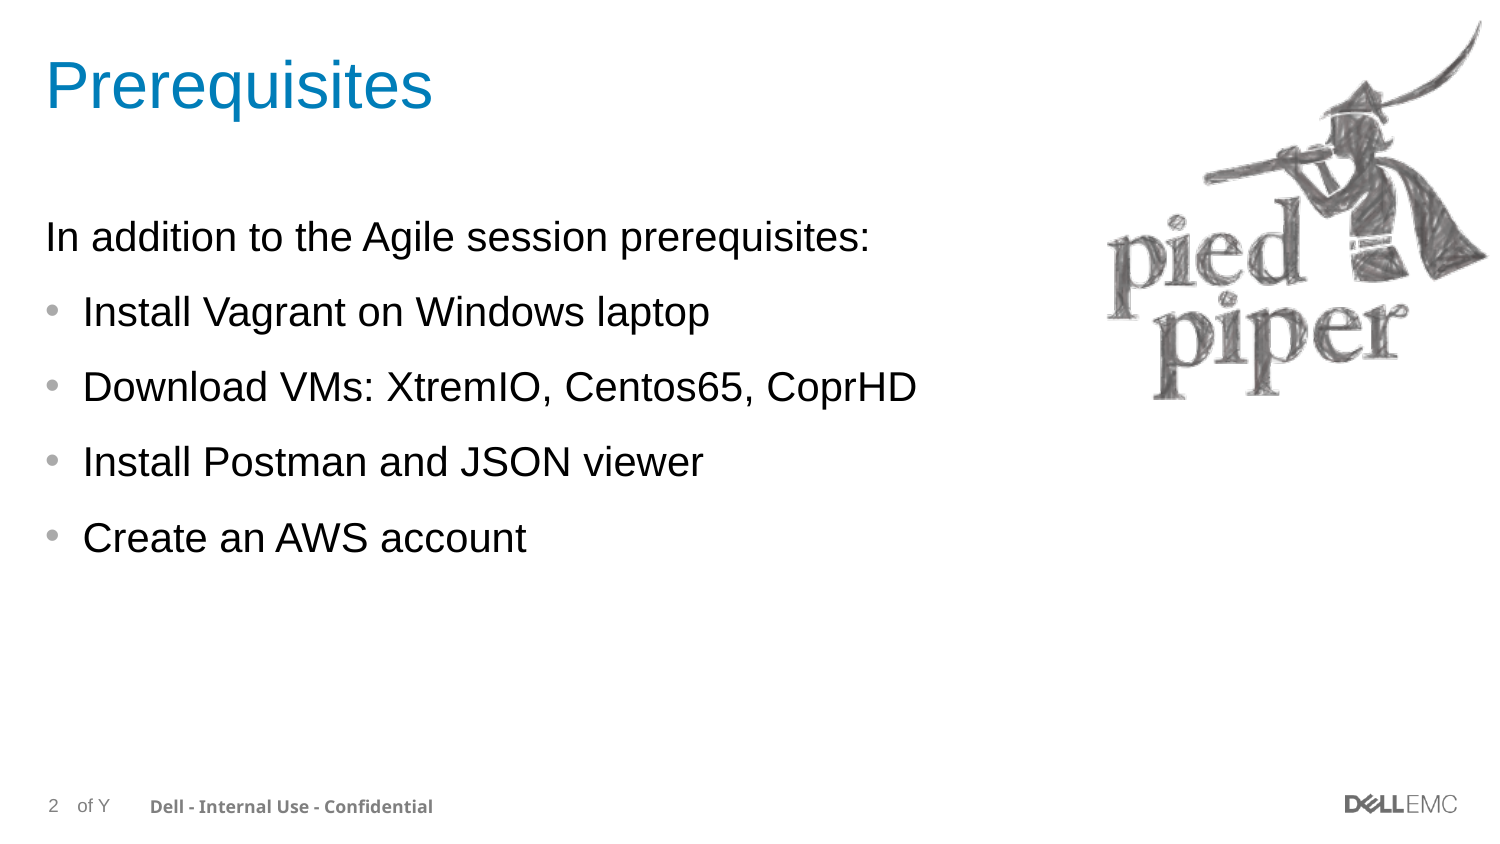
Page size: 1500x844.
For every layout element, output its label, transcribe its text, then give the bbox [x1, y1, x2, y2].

picture [1106, 20, 1491, 400]
picture [1345, 793, 1457, 814]
list In addition to the Agile session prerequisites: Install Vagrant on Windows laptop Download VMs: XtremIO, Centos65, CoprHD Install Postman and JSON viewer Create an AWS account [45, 210, 1350, 735]
title Prerequisites [45, 43, 1101, 149]
